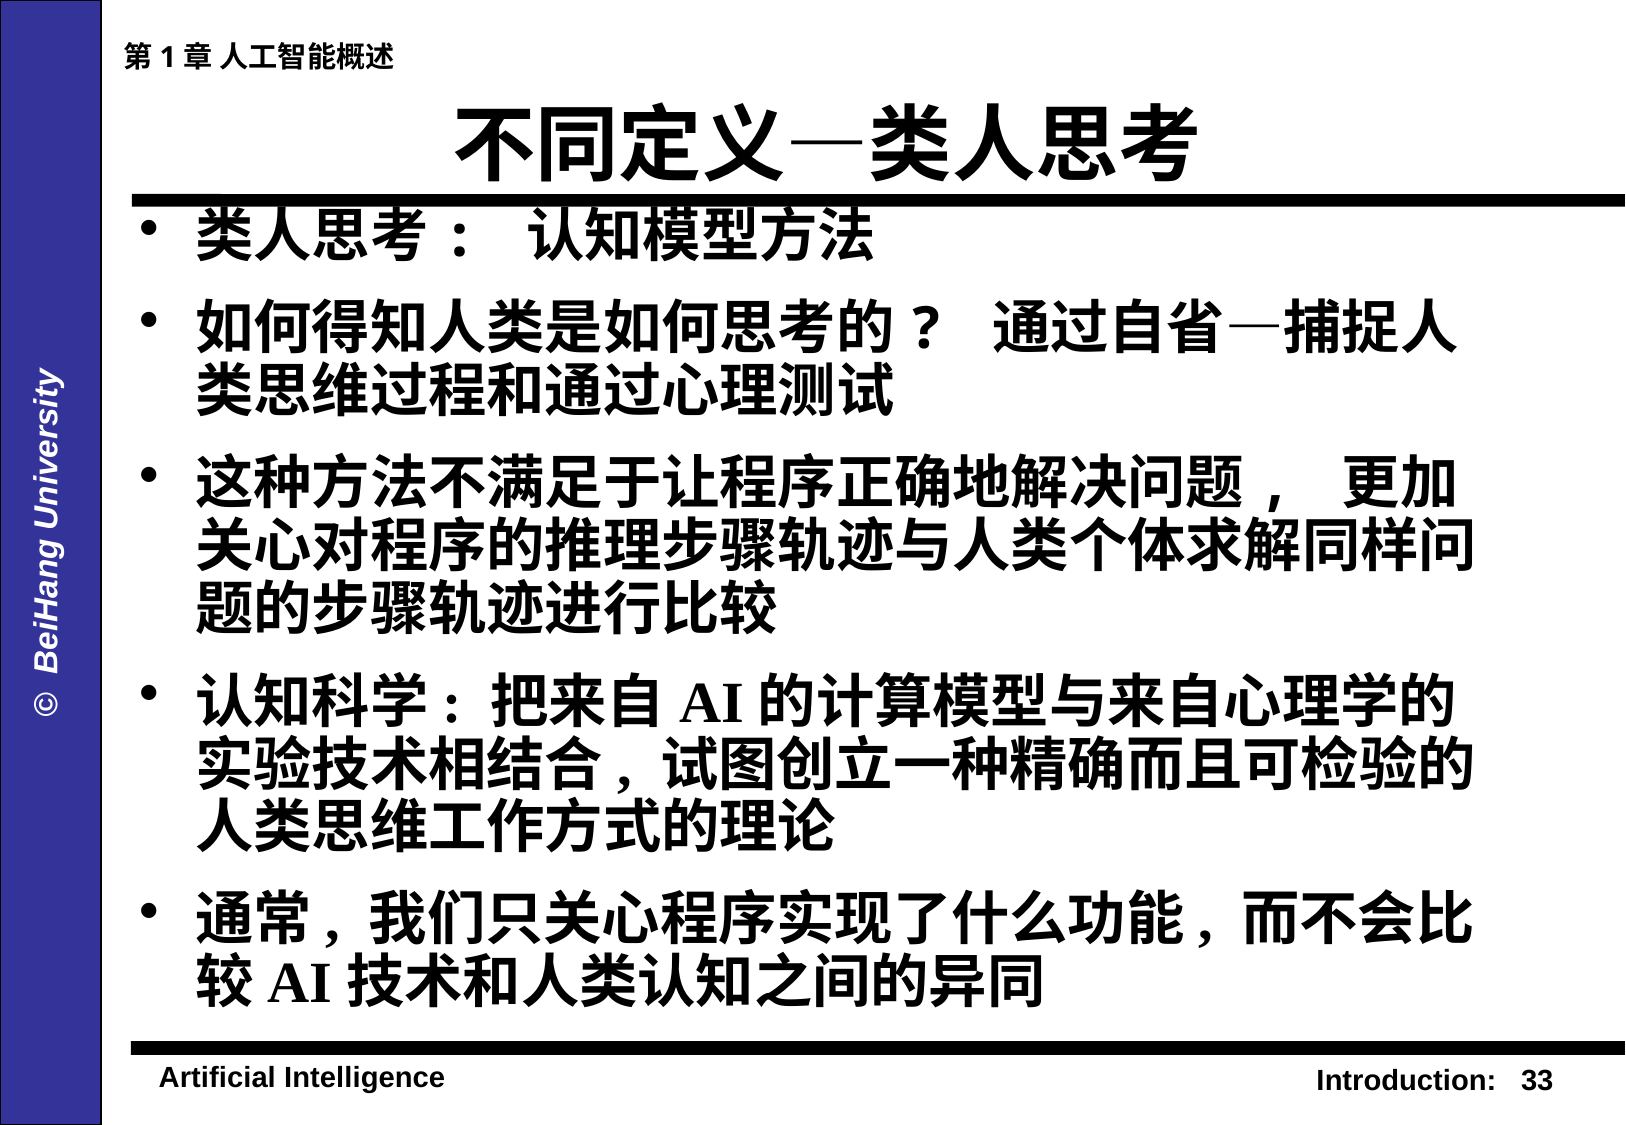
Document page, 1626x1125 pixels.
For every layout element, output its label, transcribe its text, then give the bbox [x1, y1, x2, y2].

text_box 第1章 人工智能概述 [0, 30, 519, 81]
list 类人思考: 认知模型方法 如何得知人类是如何思考的? 通过自省—捕捉人类思维过程和通过心理测试 这种方法不满足于让程序正确地解决问题, 更加关心对程序的推理步骤轨迹与人类个体求解同样问题的步骤轨迹进行比较 认知科学: 把来自AI的计算模型与来自心理学的实验技术相结合, 试图创立一种精确而且可检验的人类思维工作方式的理论 通常, 我们只关心程序实现了什么功能, 而不会比较AI技术和人类认知之间的异同 [124, 198, 1506, 991]
title 不同定义—类人思考 [136, 76, 1518, 207]
